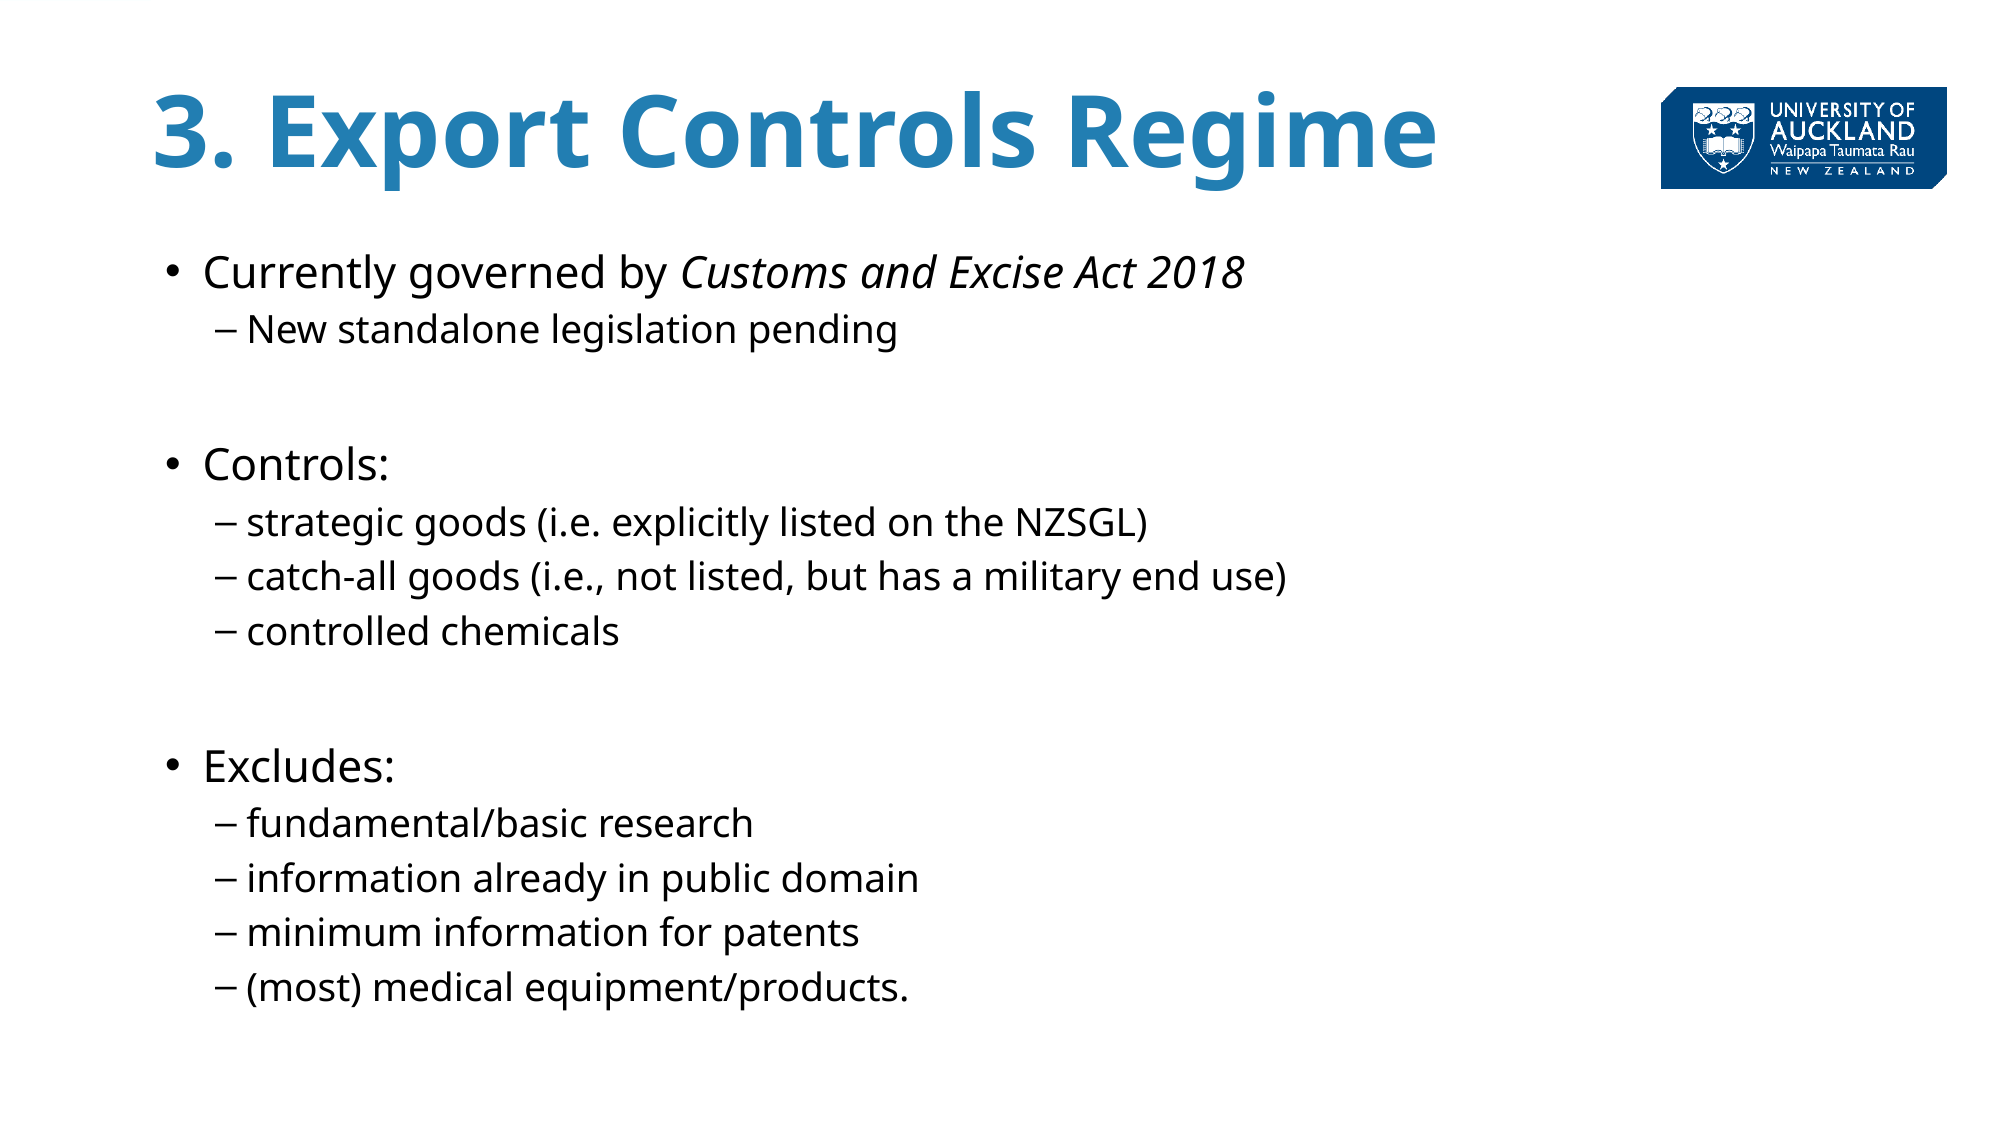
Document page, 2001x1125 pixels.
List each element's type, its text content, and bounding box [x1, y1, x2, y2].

picture [1661, 87, 1947, 190]
title 3. Export Controls Regime [137, 59, 1863, 278]
list Currently governed by Customs and Excise Act 2018 New standalone legislation pending Controls: strategic goods (i.e. explicitly listed on the NZSGL) catch-all goods (i.e., not listed, but has a military end use) controlled chemicals Excludes: fundamental/basic research information already in public domain minimum information for patents (most) medical equipment/products. [150, 236, 1684, 1046]
